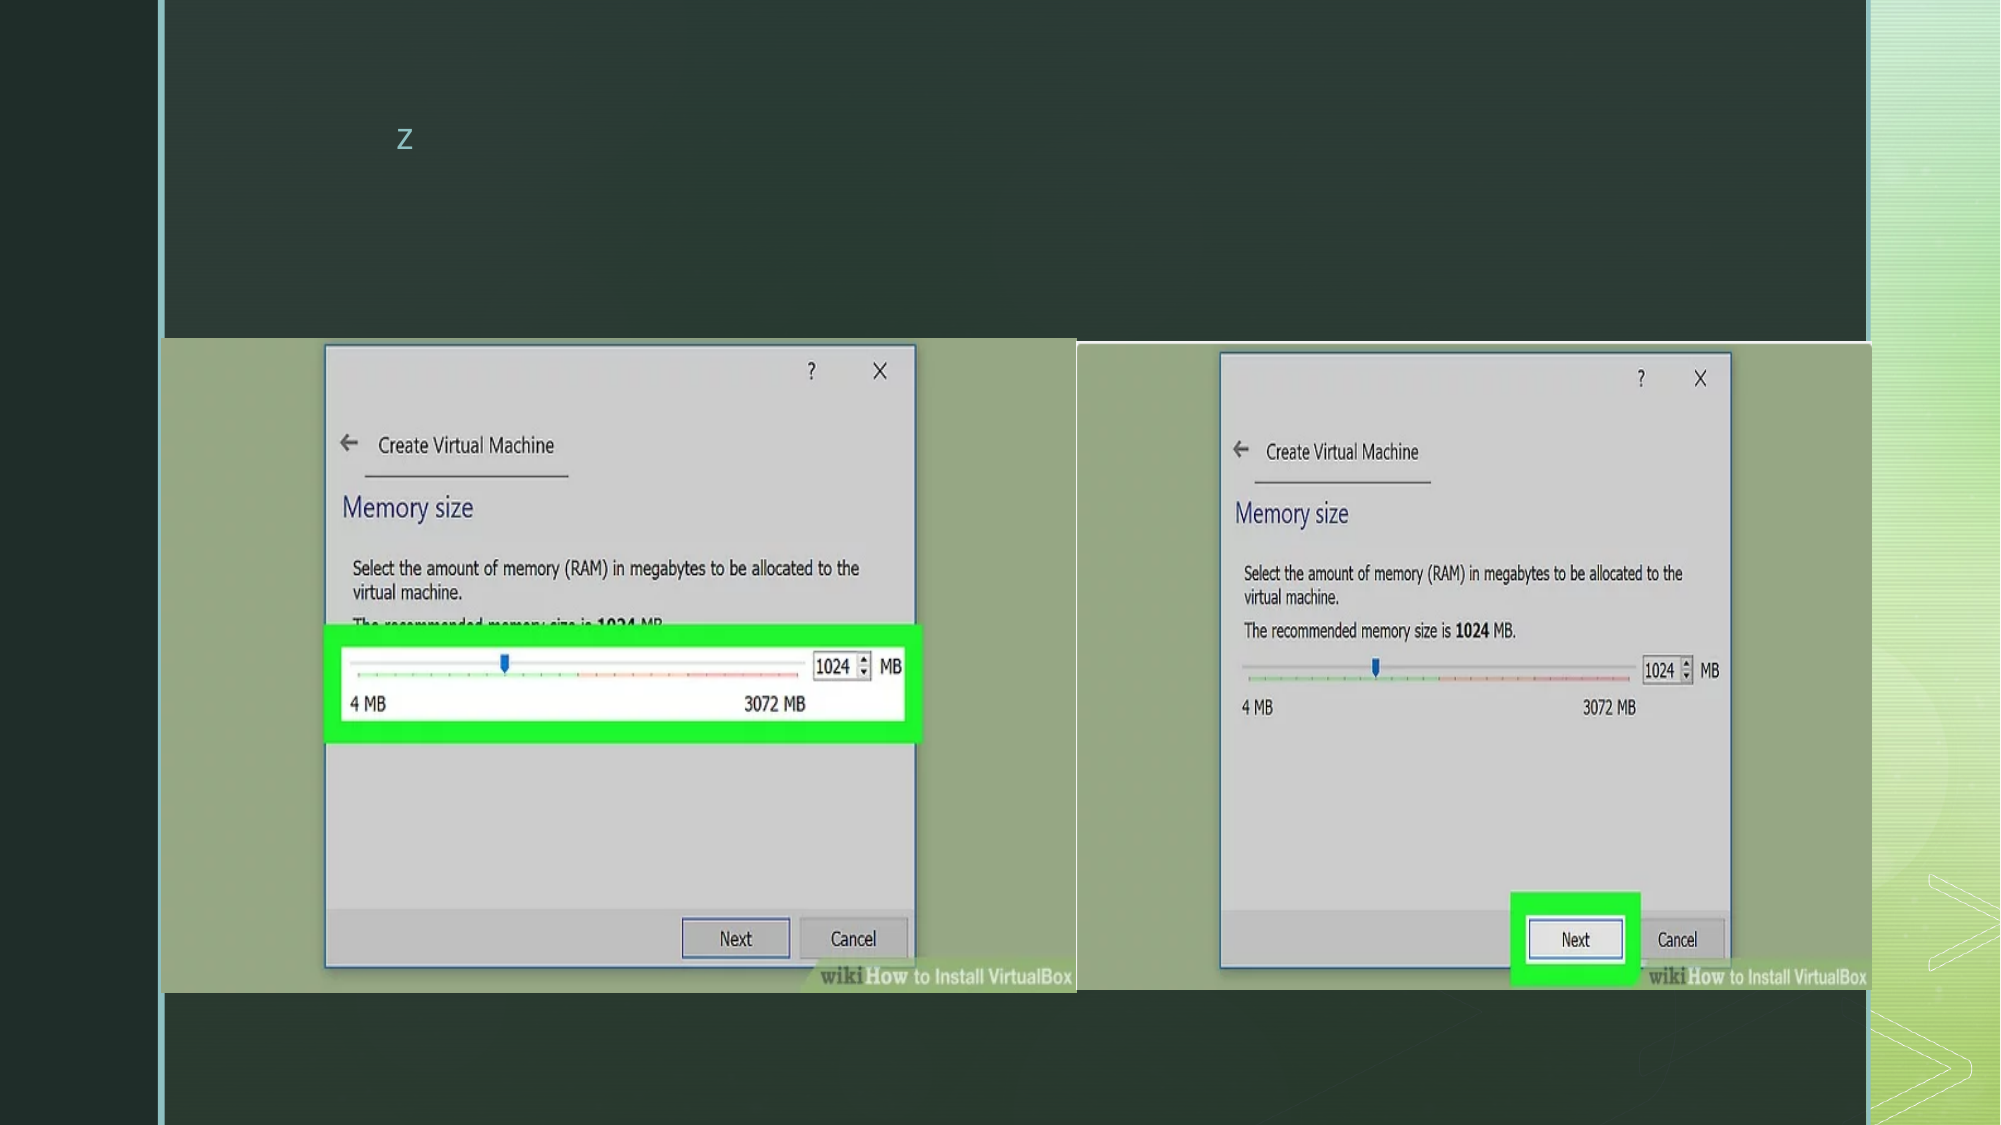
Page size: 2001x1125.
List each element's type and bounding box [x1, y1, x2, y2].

list [1076, 341, 1872, 990]
list [160, 337, 1078, 993]
picture [1871, 0, 2001, 1125]
